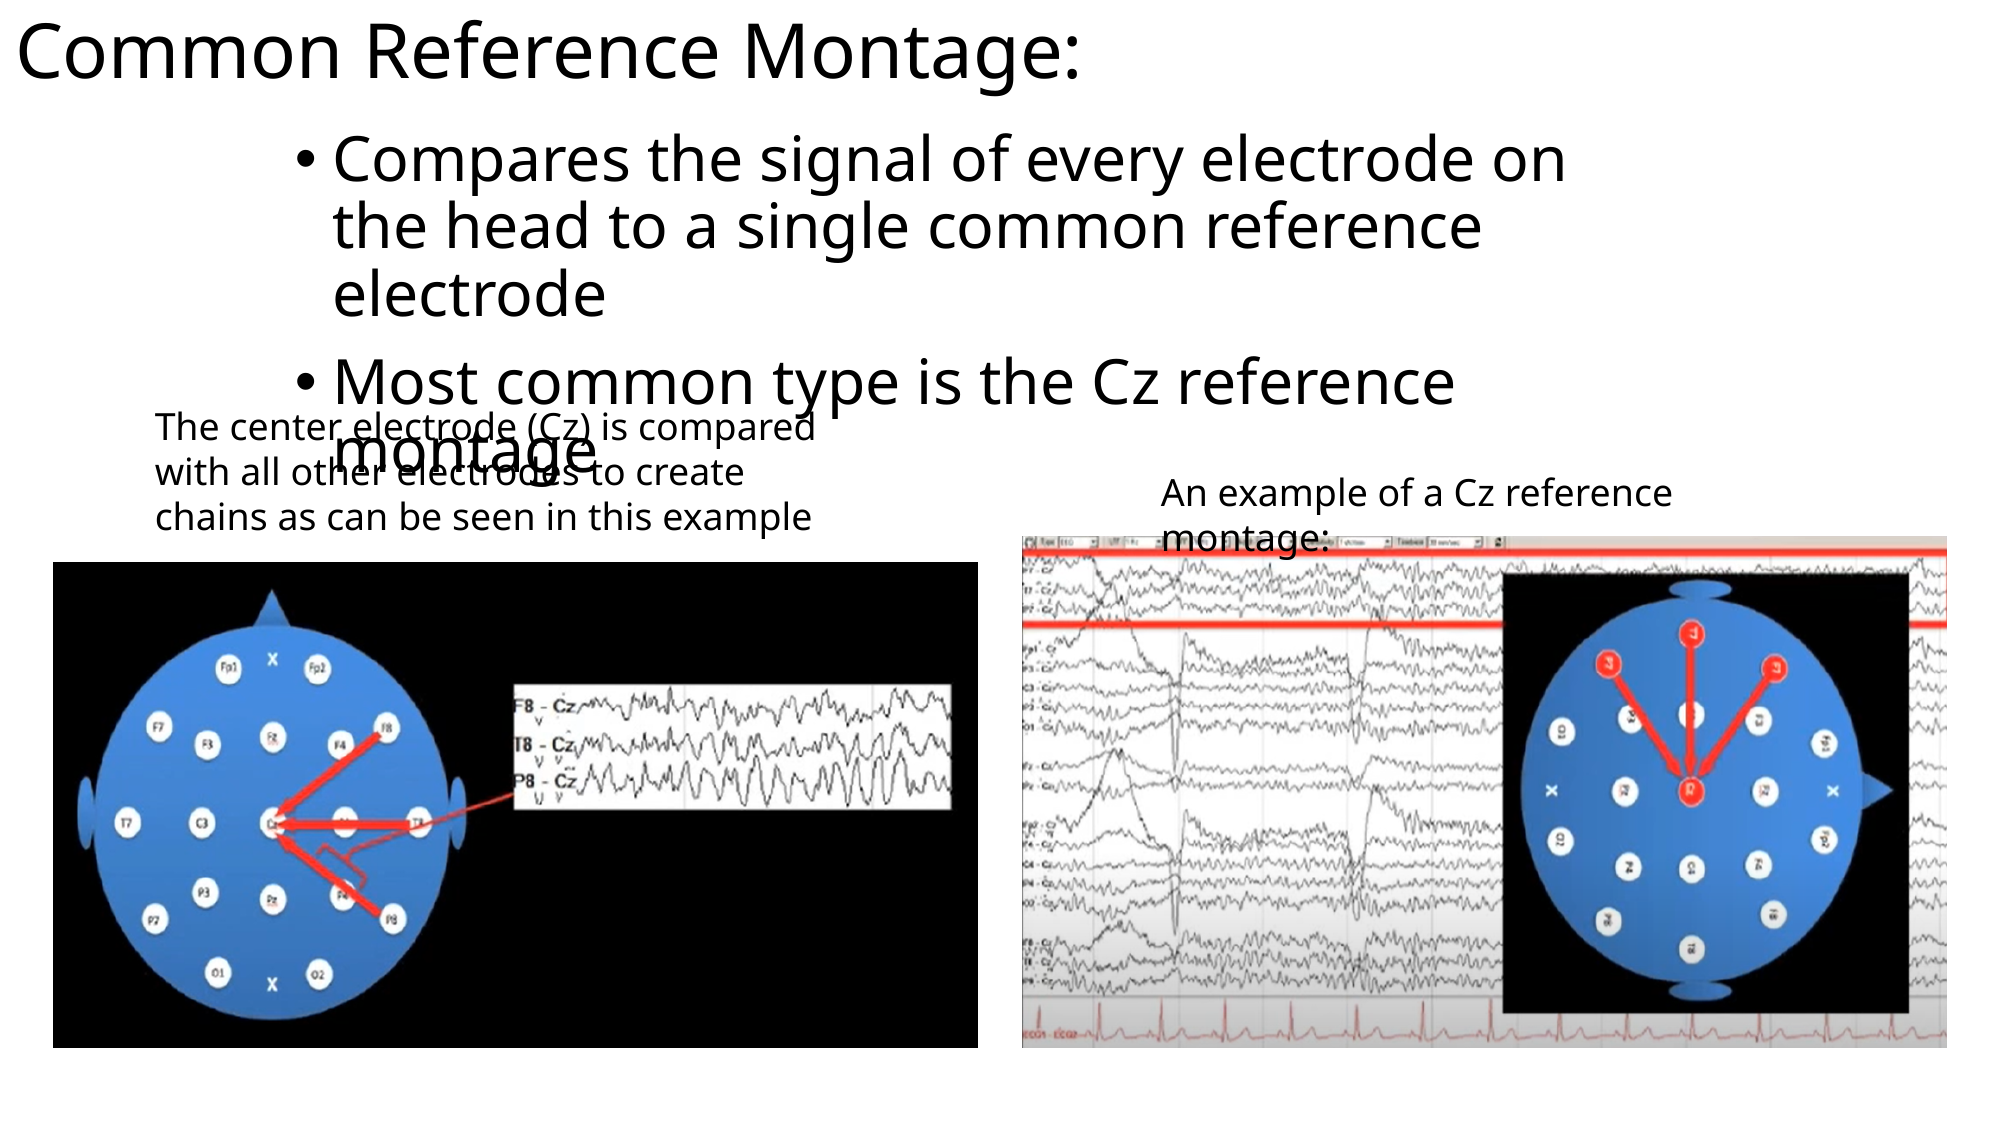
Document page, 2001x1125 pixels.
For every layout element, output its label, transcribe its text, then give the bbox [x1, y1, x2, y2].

picture [1022, 536, 1947, 1049]
title Common Reference Montage: [0, 4, 1147, 104]
list Compares the signal of every electrode on the head to a single common reference electrode Most common type is the Cz reference montage [279, 120, 1675, 452]
text_box An example of a Cz reference montage: [1146, 461, 1847, 536]
picture [53, 561, 978, 1049]
text_box The center electrode (Cz) is compared with all other electrodes to create chains as can be seen in this example [140, 395, 867, 561]
